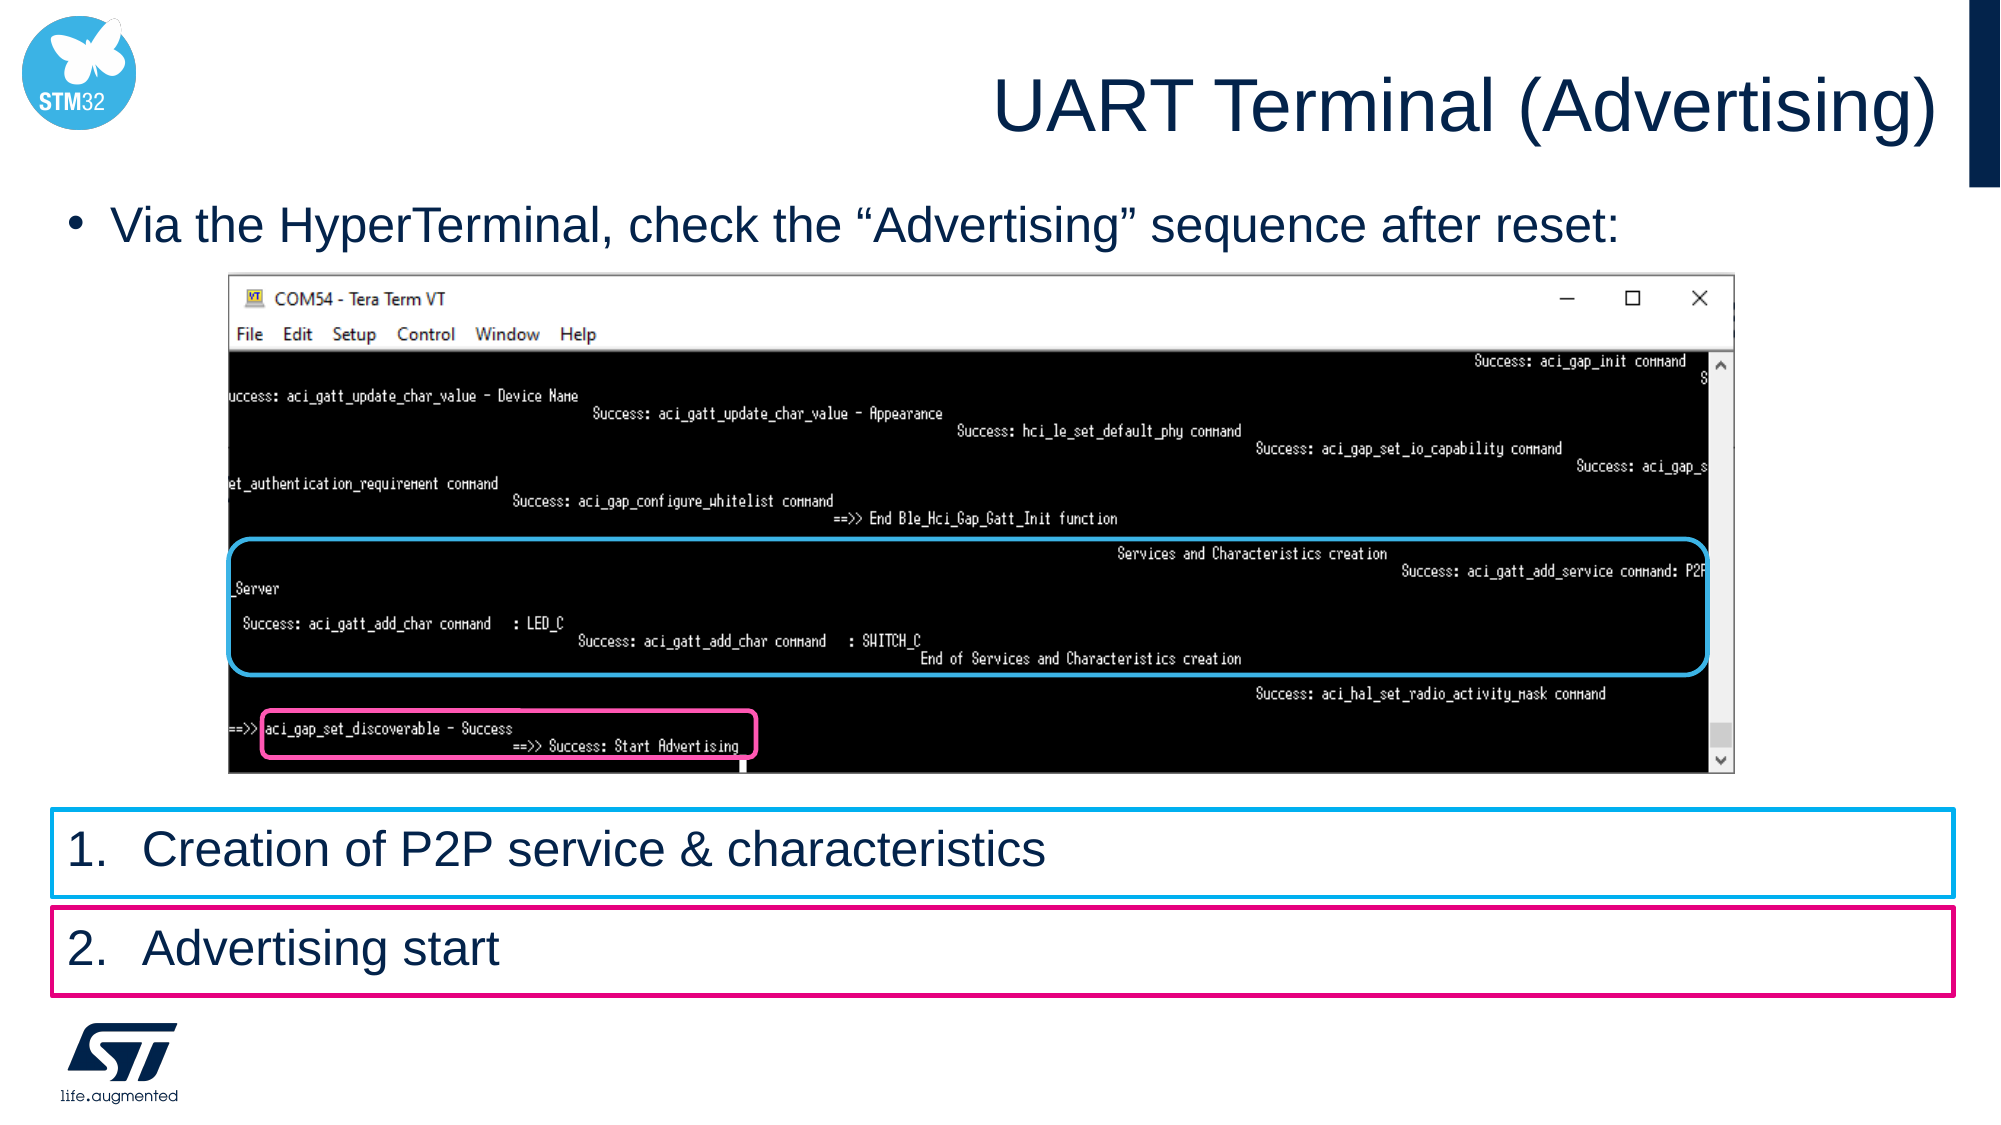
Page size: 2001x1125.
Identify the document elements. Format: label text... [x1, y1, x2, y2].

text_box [51, 710, 1954, 996]
picture [228, 272, 1735, 538]
list Via the HyperTerminal, check the “Advertising” sequence after reset: [52, 215, 1954, 273]
picture [37, 999, 201, 1125]
title UART Terminal (Advertising) [49, 0, 1954, 215]
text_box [51, 538, 1954, 710]
picture [22, 16, 136, 130]
